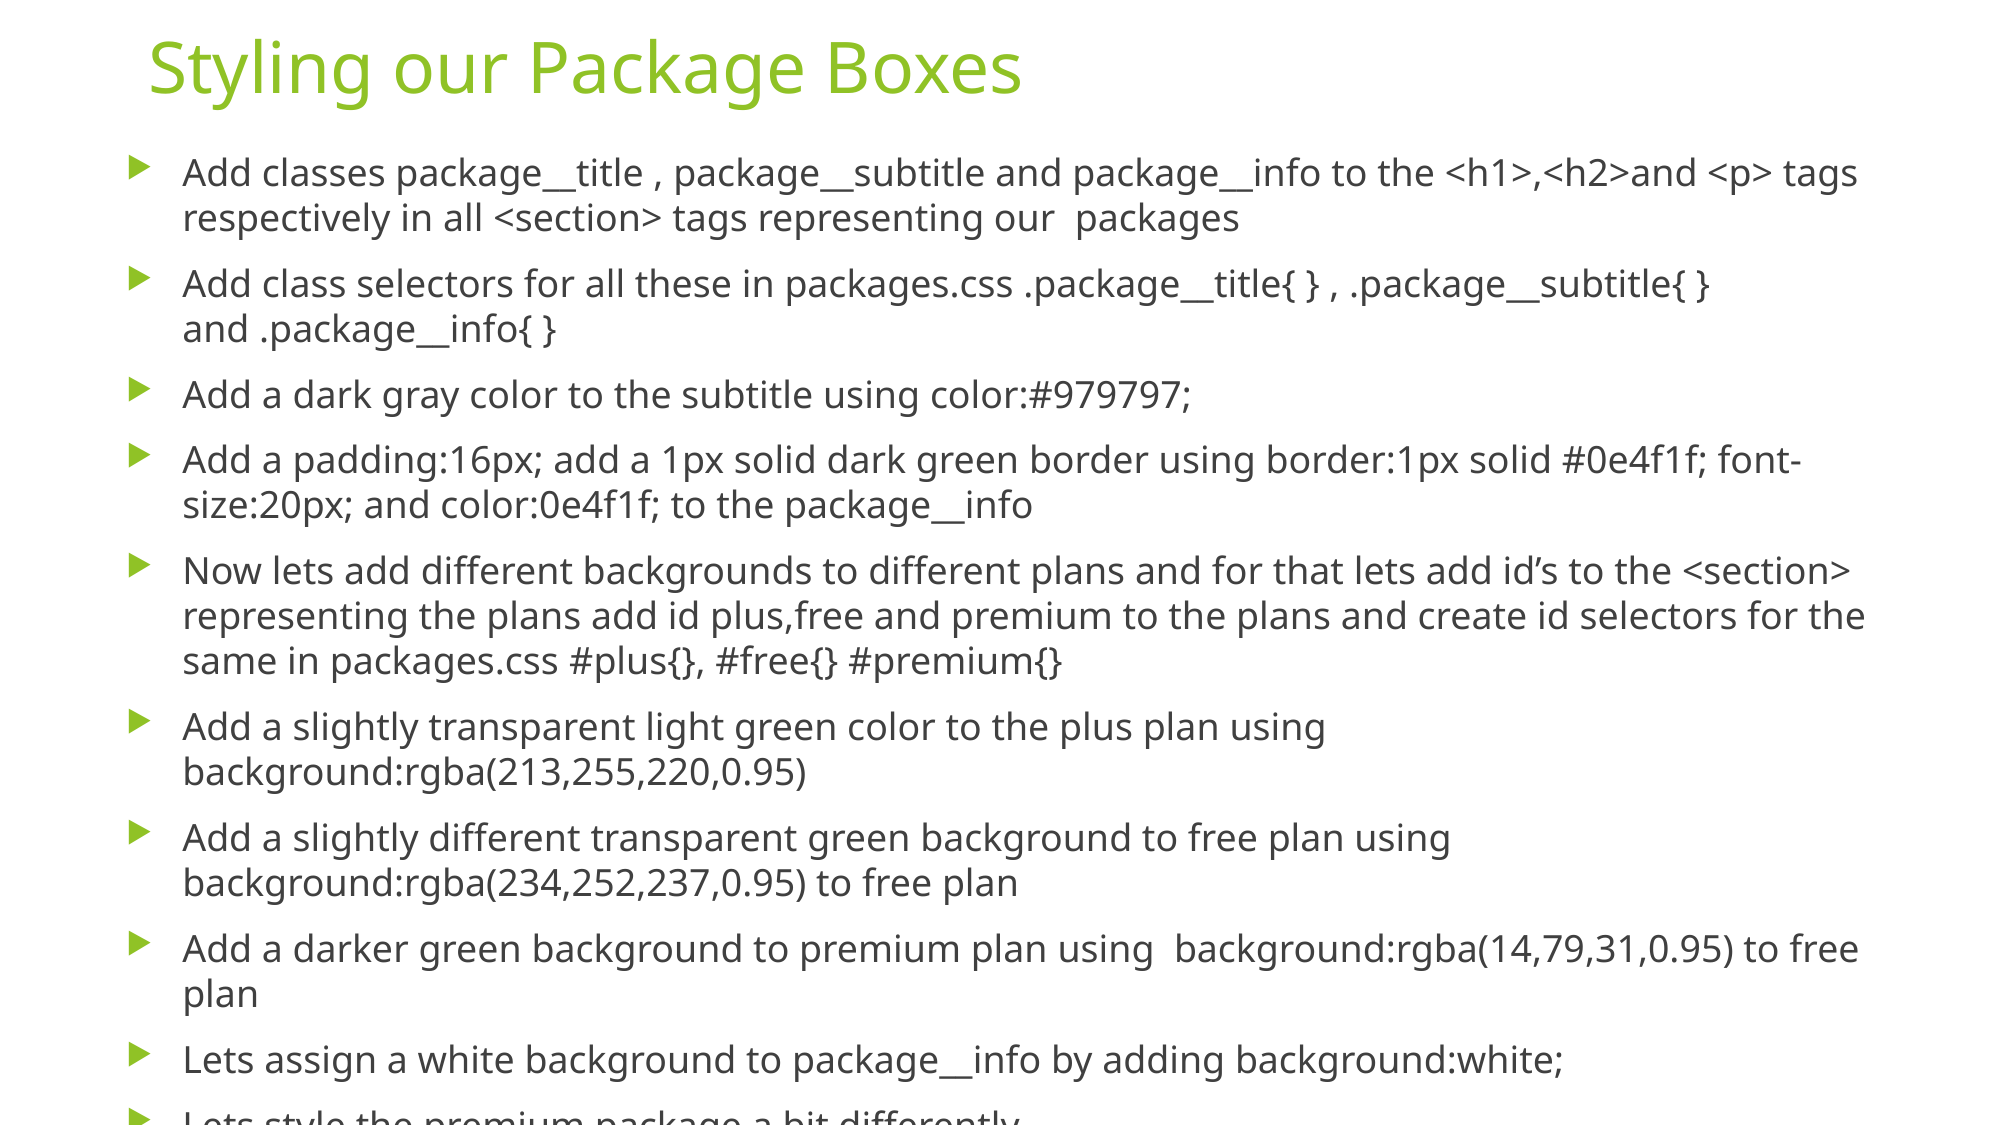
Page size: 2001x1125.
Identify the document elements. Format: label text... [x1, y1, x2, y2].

list Add classes package__title , package__subtitle and package__info to the <h1>,<h2>and <p> tags respectively in all <section> tags representing our packages Add class selectors for all these in packages.css .package__title{ } , .package__subtitle{ } and .package__info{ } Add a dark gray color to the subtitle using color:#979797; Add a padding:16px; add a 1px solid dark green border using border:1px solid #0e4f1f; font-size:20px; and color:0e4f1f; to the package__info Now lets add different backgrounds to different plans and for that lets add id’s to the <section> representing the plans add id plus,free and premium to the plans and create id selectors for the same in packages.css #plus{}, #free{} #premium{} Add a slightly transparent light green color to the plus plan using background:rgba(213,255,220,0.95) Add a slightly different transparent green background to free plan using background:rgba(234,252,237,0.95) to free plan Add a darker green background to premium plan using background:rgba(14,79,31,0.95) to free plan Lets assign a white background to package__info by adding background:white; Lets style the premium package a bit differently [111, 141, 1949, 1091]
title Styling our Package Boxes [133, 14, 1544, 116]
